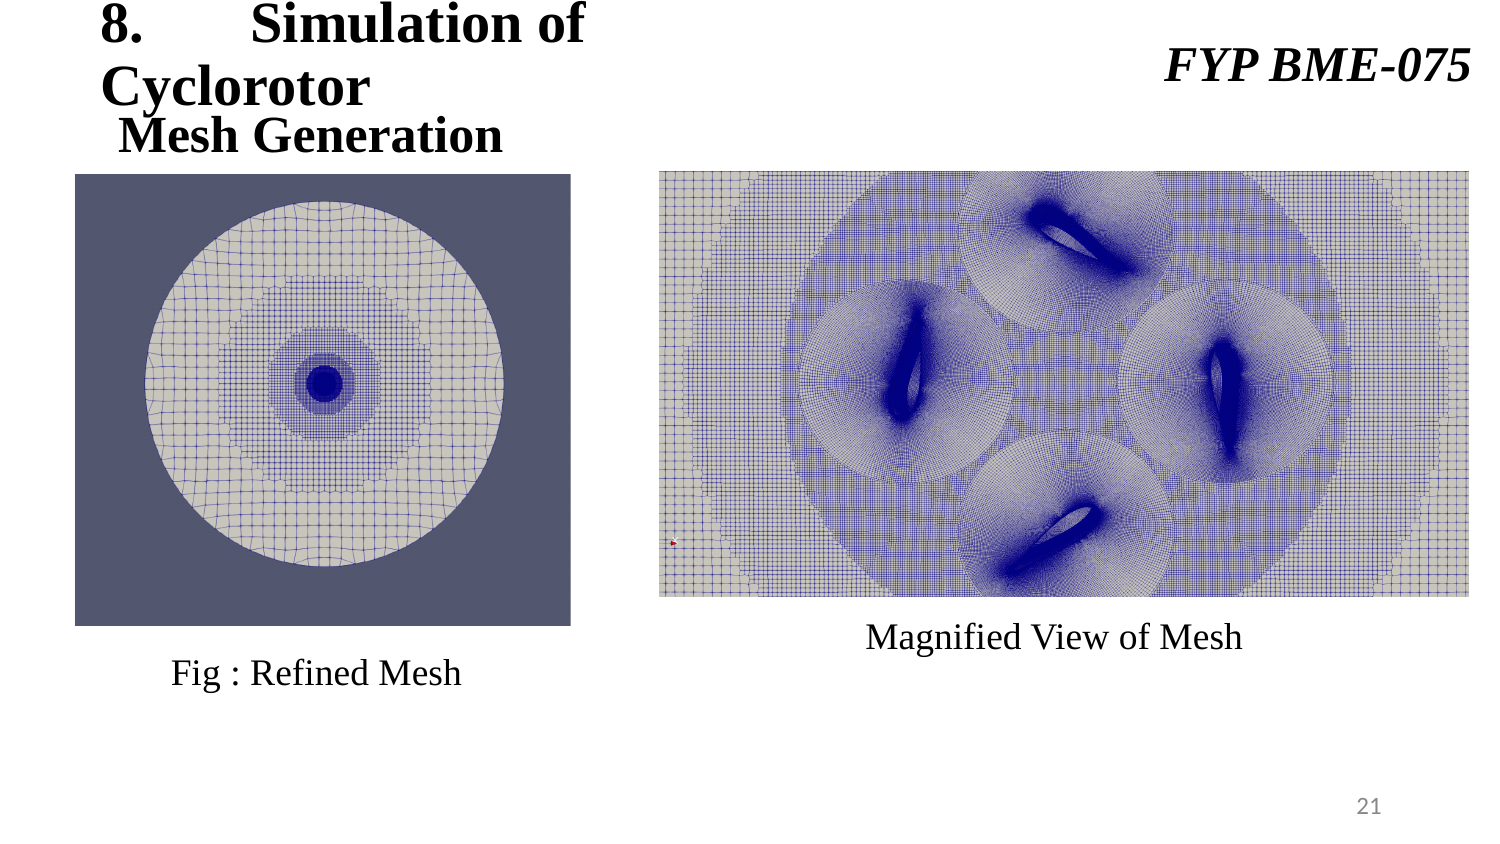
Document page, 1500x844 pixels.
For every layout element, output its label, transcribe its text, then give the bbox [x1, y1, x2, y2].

title 8. Simulation of Cyclorotor [85, 19, 819, 90]
text_box FYP BME-075 [1144, 16, 1492, 107]
text_box Fig : Refined Mesh [155, 657, 490, 708]
picture [75, 152, 570, 649]
slide_number ‹#› [1059, 782, 1397, 827]
title Mesh Generation [103, 89, 543, 150]
text_box Magnified View of Mesh [850, 605, 1278, 672]
picture [658, 170, 1470, 598]
